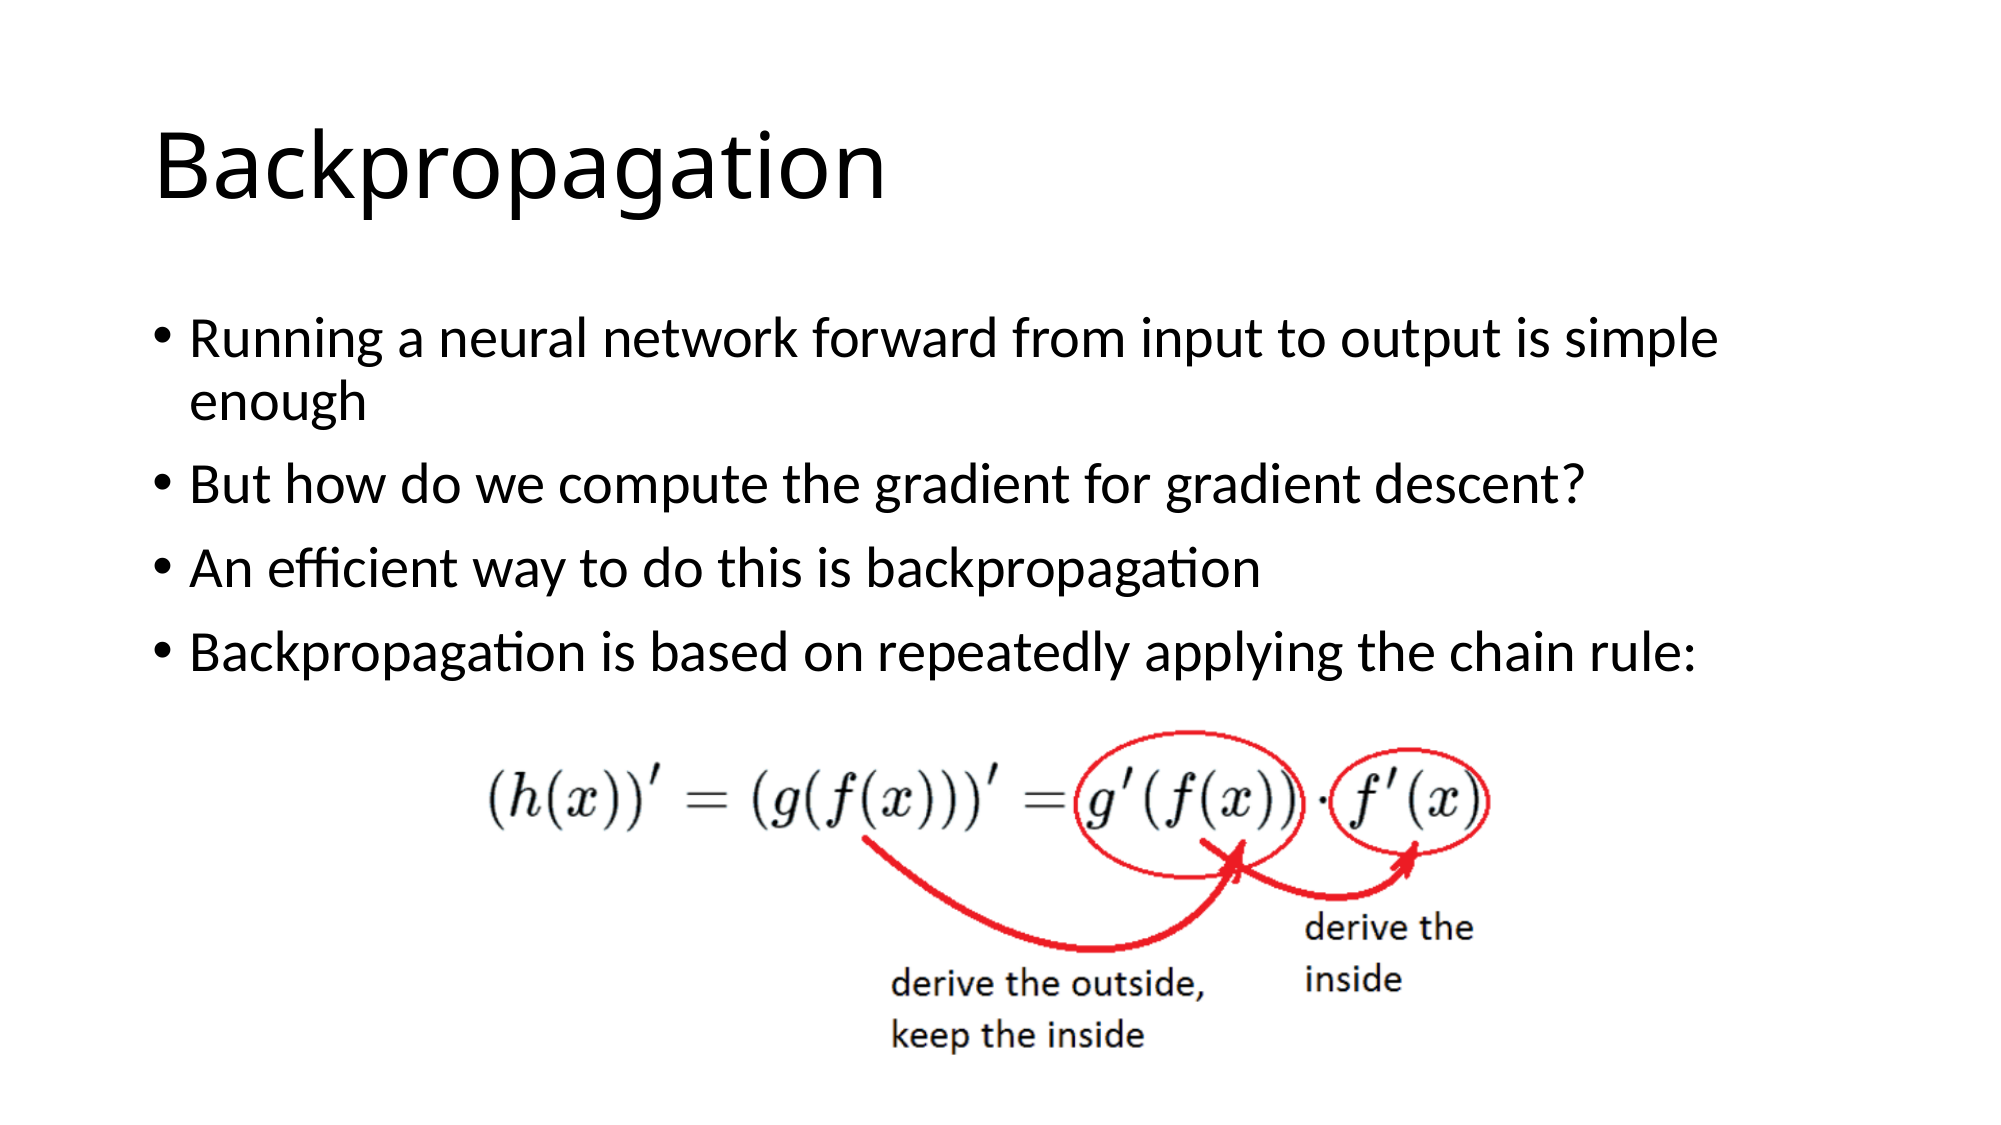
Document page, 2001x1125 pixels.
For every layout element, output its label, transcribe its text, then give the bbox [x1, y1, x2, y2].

list Running a neural network forward from input to output is simple enough But how do we compute the gradient for gradient descent? An efficient way to do this is backpropagation Backpropagation is based on repeatedly applying the chain rule: [137, 299, 1863, 1014]
title Backpropagation [137, 59, 1863, 278]
picture [449, 699, 1550, 1104]
